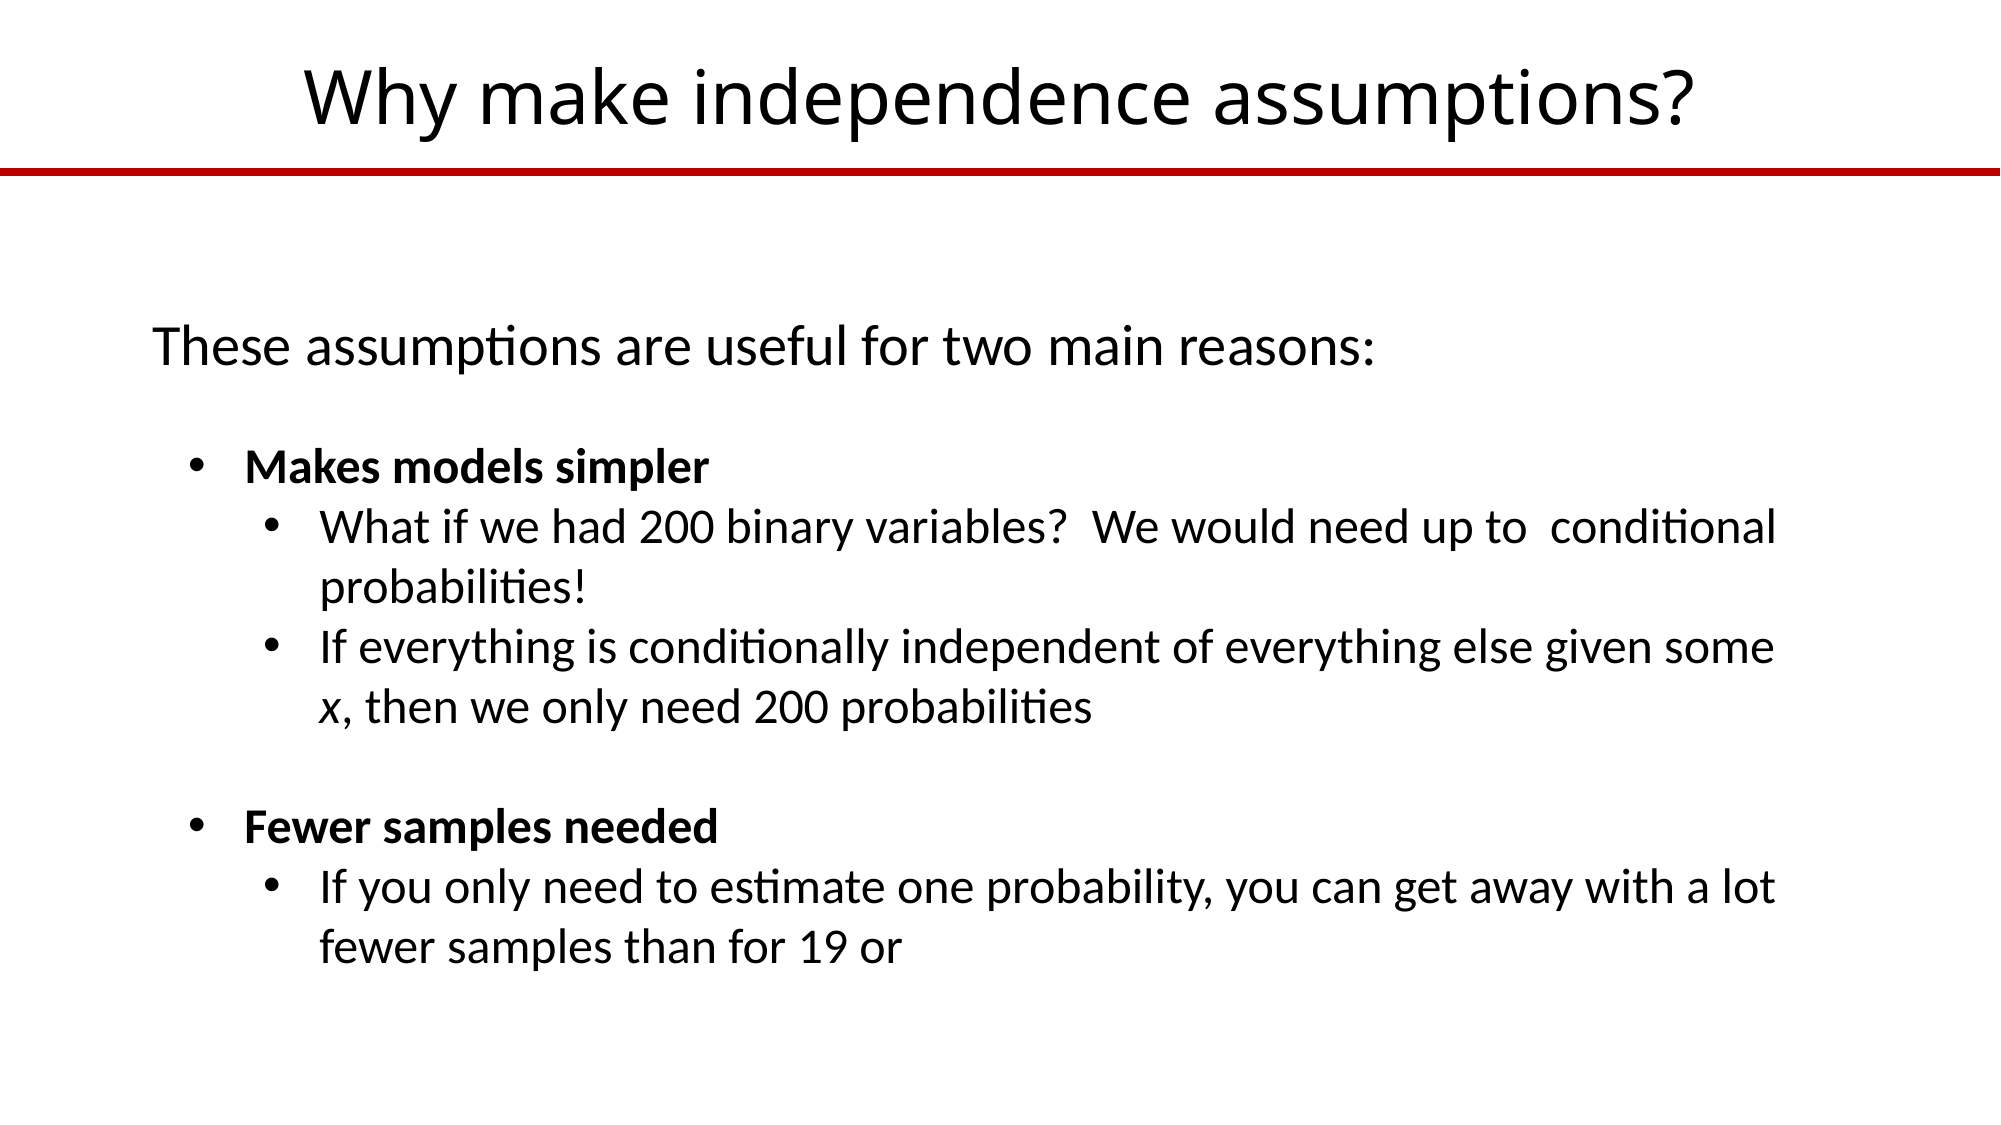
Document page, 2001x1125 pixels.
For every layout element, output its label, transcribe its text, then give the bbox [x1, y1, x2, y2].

list These assumptions are useful for two main reasons: [137, 299, 1863, 399]
title Why make independence assumptions? [137, 50, 1863, 150]
